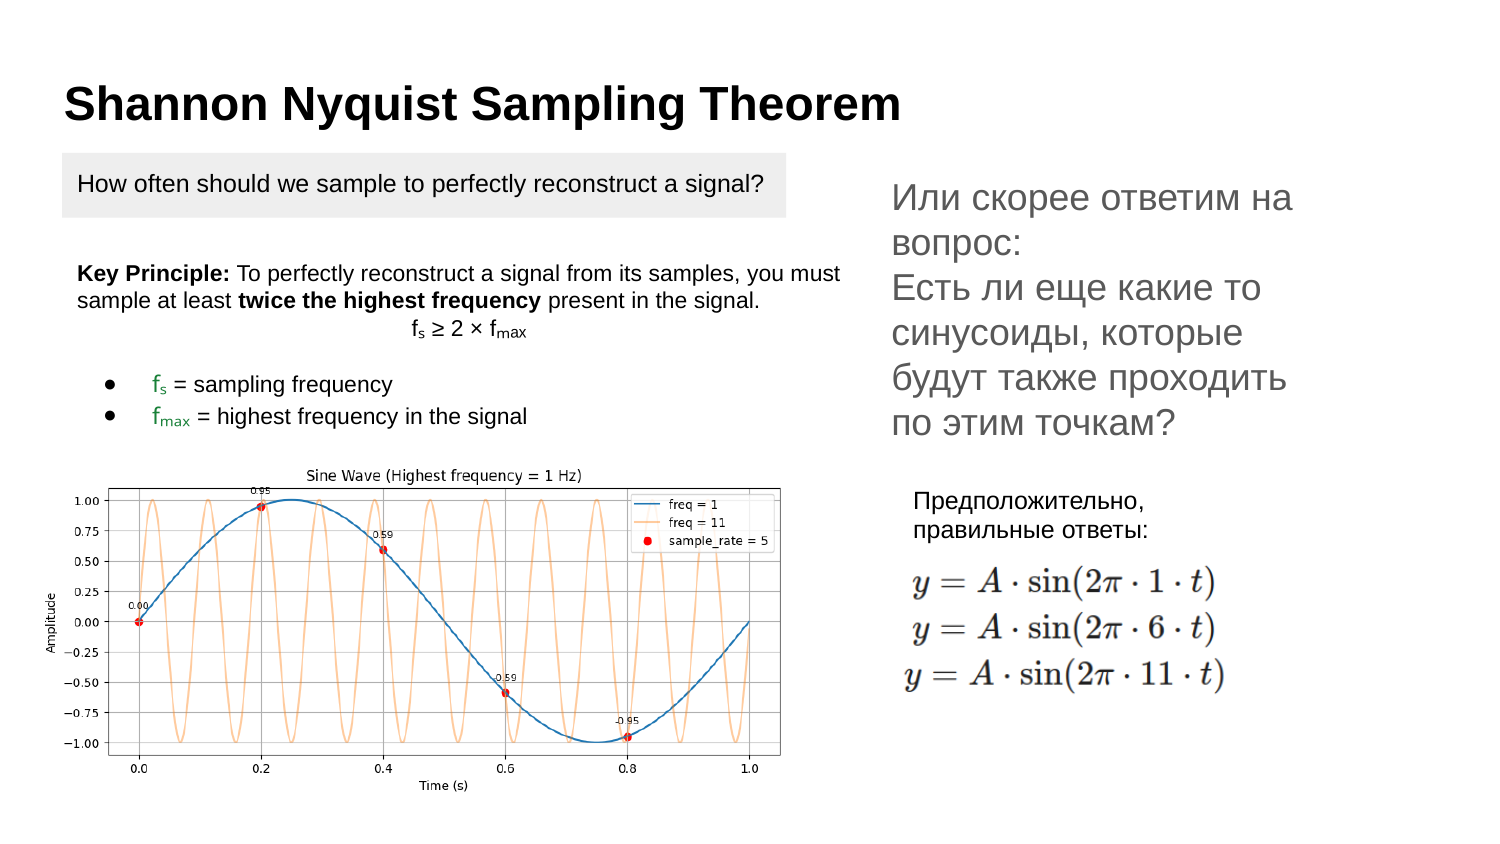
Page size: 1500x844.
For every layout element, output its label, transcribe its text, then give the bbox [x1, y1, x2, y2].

text_box Shannon Nyquist Sampling Theorem [48, 48, 1030, 122]
text_box Key Principle: To perfectly reconstruct a signal from its samples, you must sample at least twice the highest frequency present in the signal. fₛ ≥ 2 × fₘₐₓ fₛ = sampling frequency fₘₐₓ = highest frequency in the signal [62, 243, 876, 455]
text_box Предположительно, правильные ответы: [898, 469, 1263, 555]
text_box How often should we sample to perfectly reconstruct a signal? [62, 152, 787, 218]
text_box Или скорее ответим на вопрос: Есть ли еще какие то синусоиды, которые будут также проходить по этим точкам? [876, 158, 1341, 461]
picture [888, 548, 1233, 713]
picture [37, 459, 787, 800]
